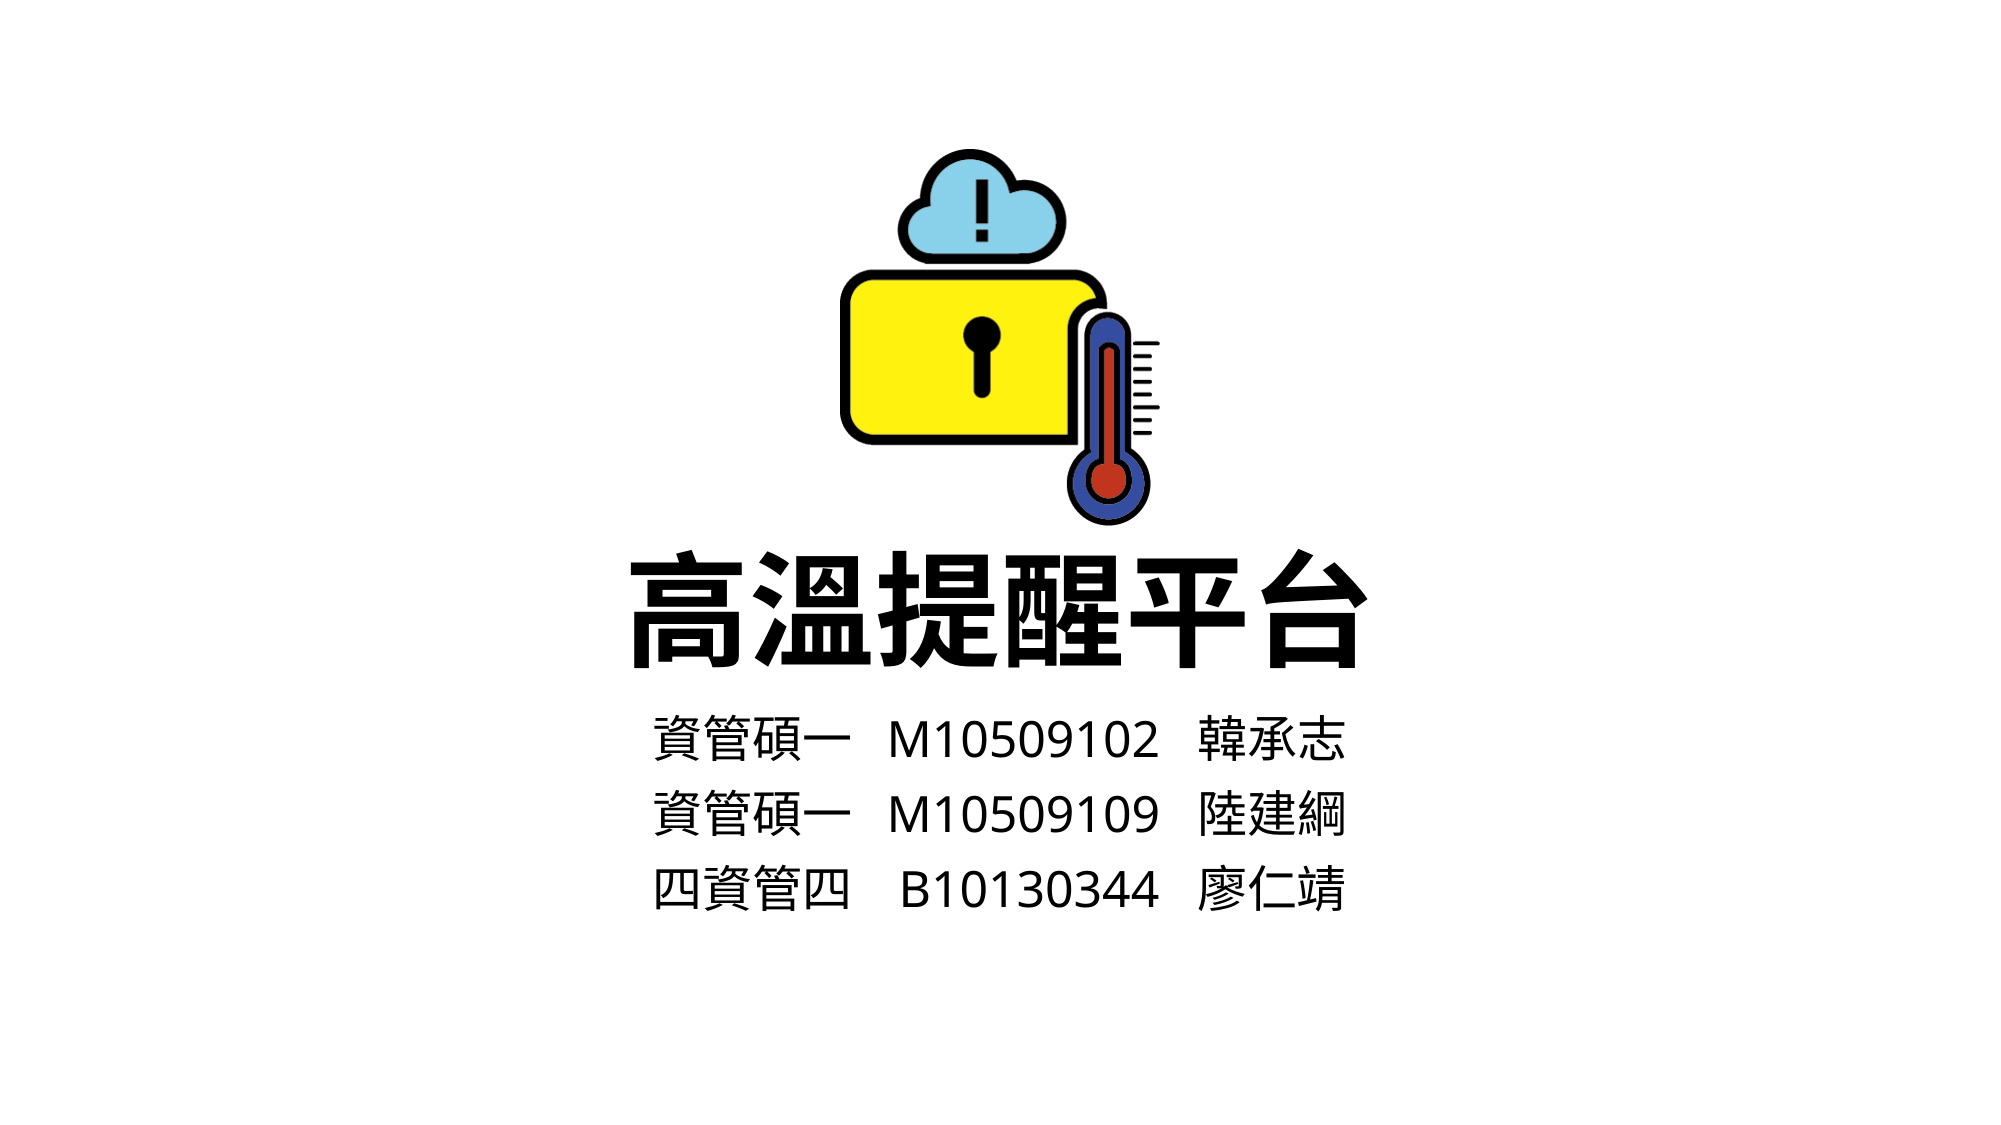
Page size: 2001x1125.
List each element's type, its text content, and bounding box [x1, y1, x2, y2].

subtitle 資管碩一 M10509102 韓承志 資管碩一 M10509109 陸建綱 四資管四 B10130344 廖仁靖 [249, 707, 1750, 979]
title 高溫提醒平台 [249, 525, 1750, 692]
picture [840, 149, 1160, 526]
